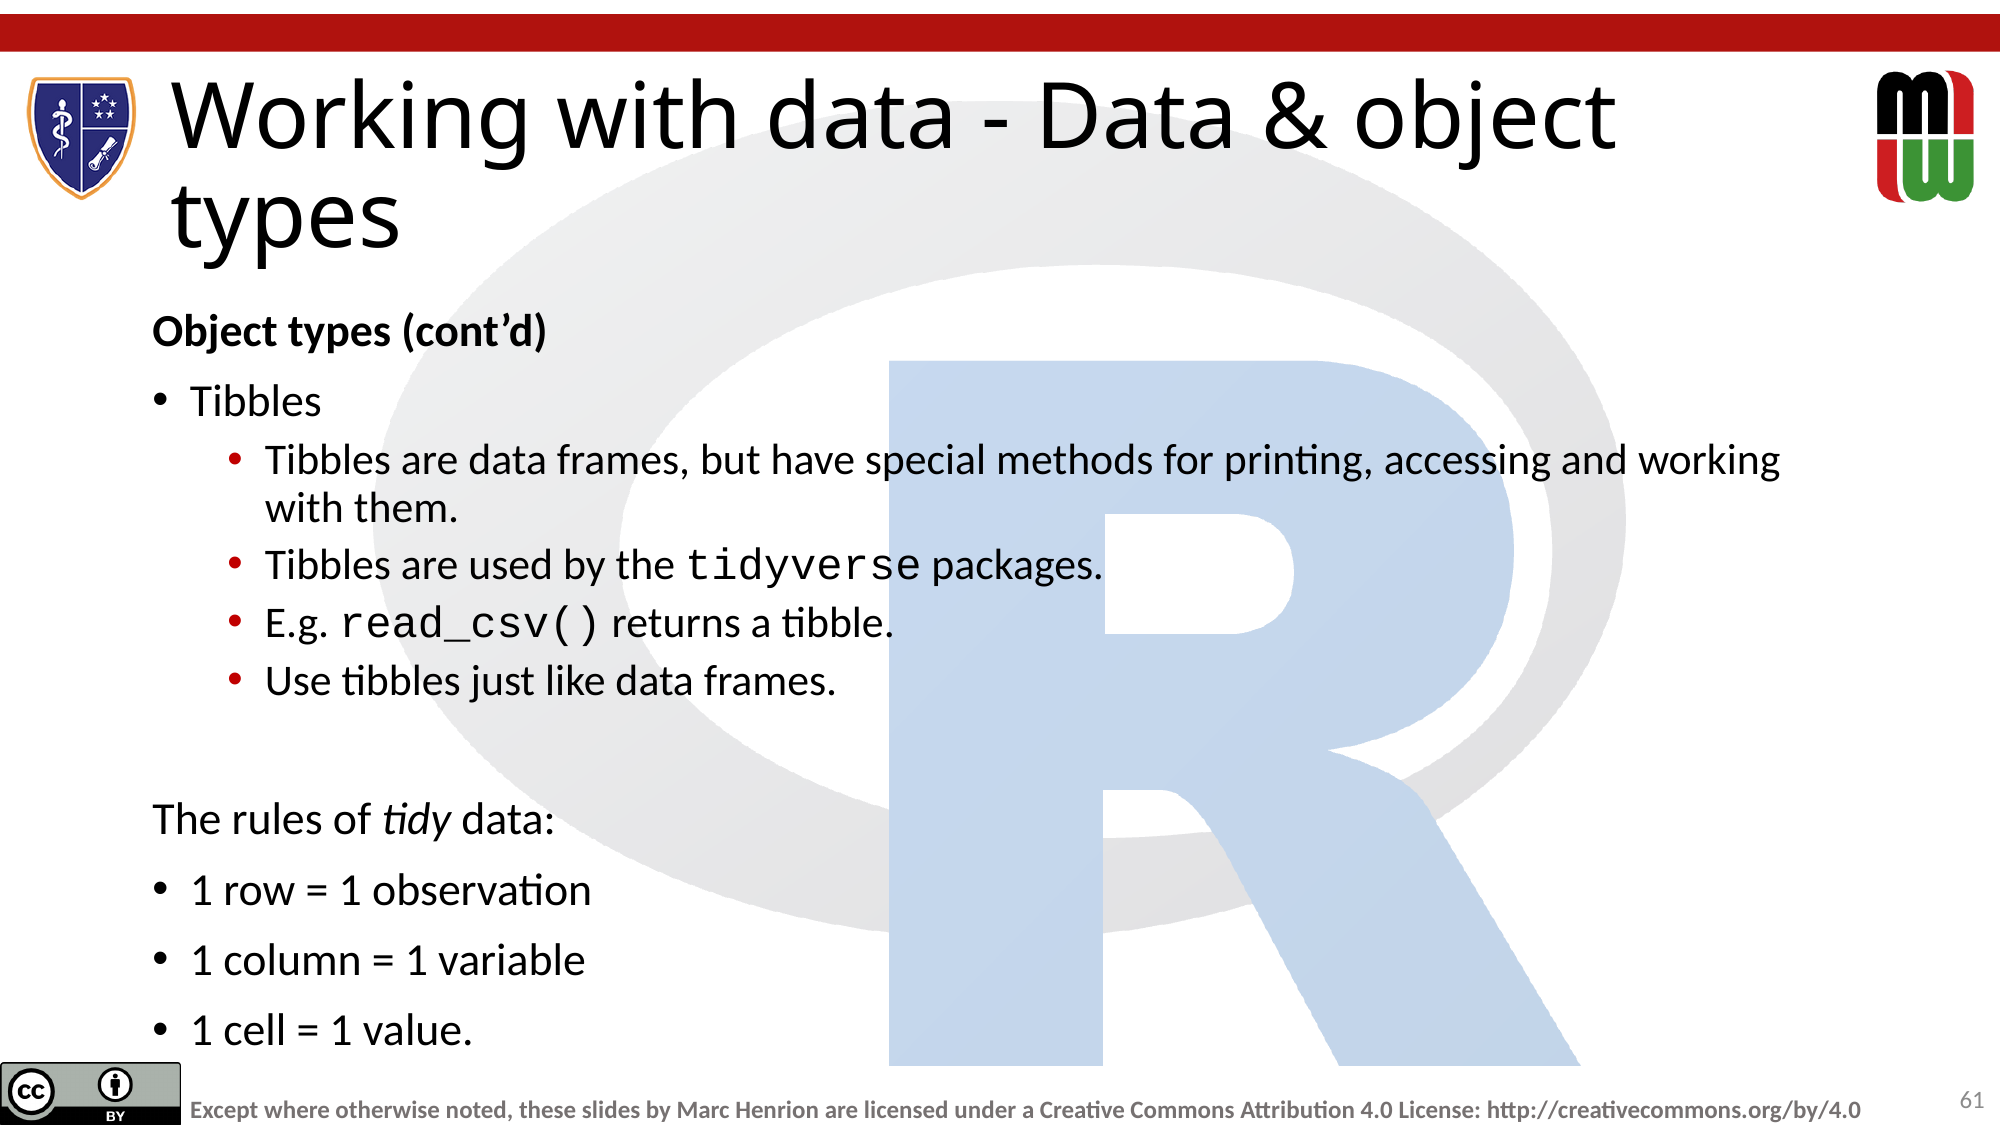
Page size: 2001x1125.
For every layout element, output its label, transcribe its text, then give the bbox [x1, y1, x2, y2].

picture [0, 1062, 181, 1125]
slide_number 61 [1550, 1073, 2000, 1125]
picture [0, 53, 161, 215]
title Working with data - Data & object types [155, 59, 1851, 278]
list Object types (cont’d) Tibbles Tibbles are data frames, but have special methods for printing, accessing and working with them. Tibbles are used by the tidyverse packages. E.g. read_csv() returns a tibble. Use tibbles just like data frames. The rules of tidy data: 1 row = 1 observation 1 column = 1 variable 1 cell = 1 value. [137, 299, 1863, 1066]
